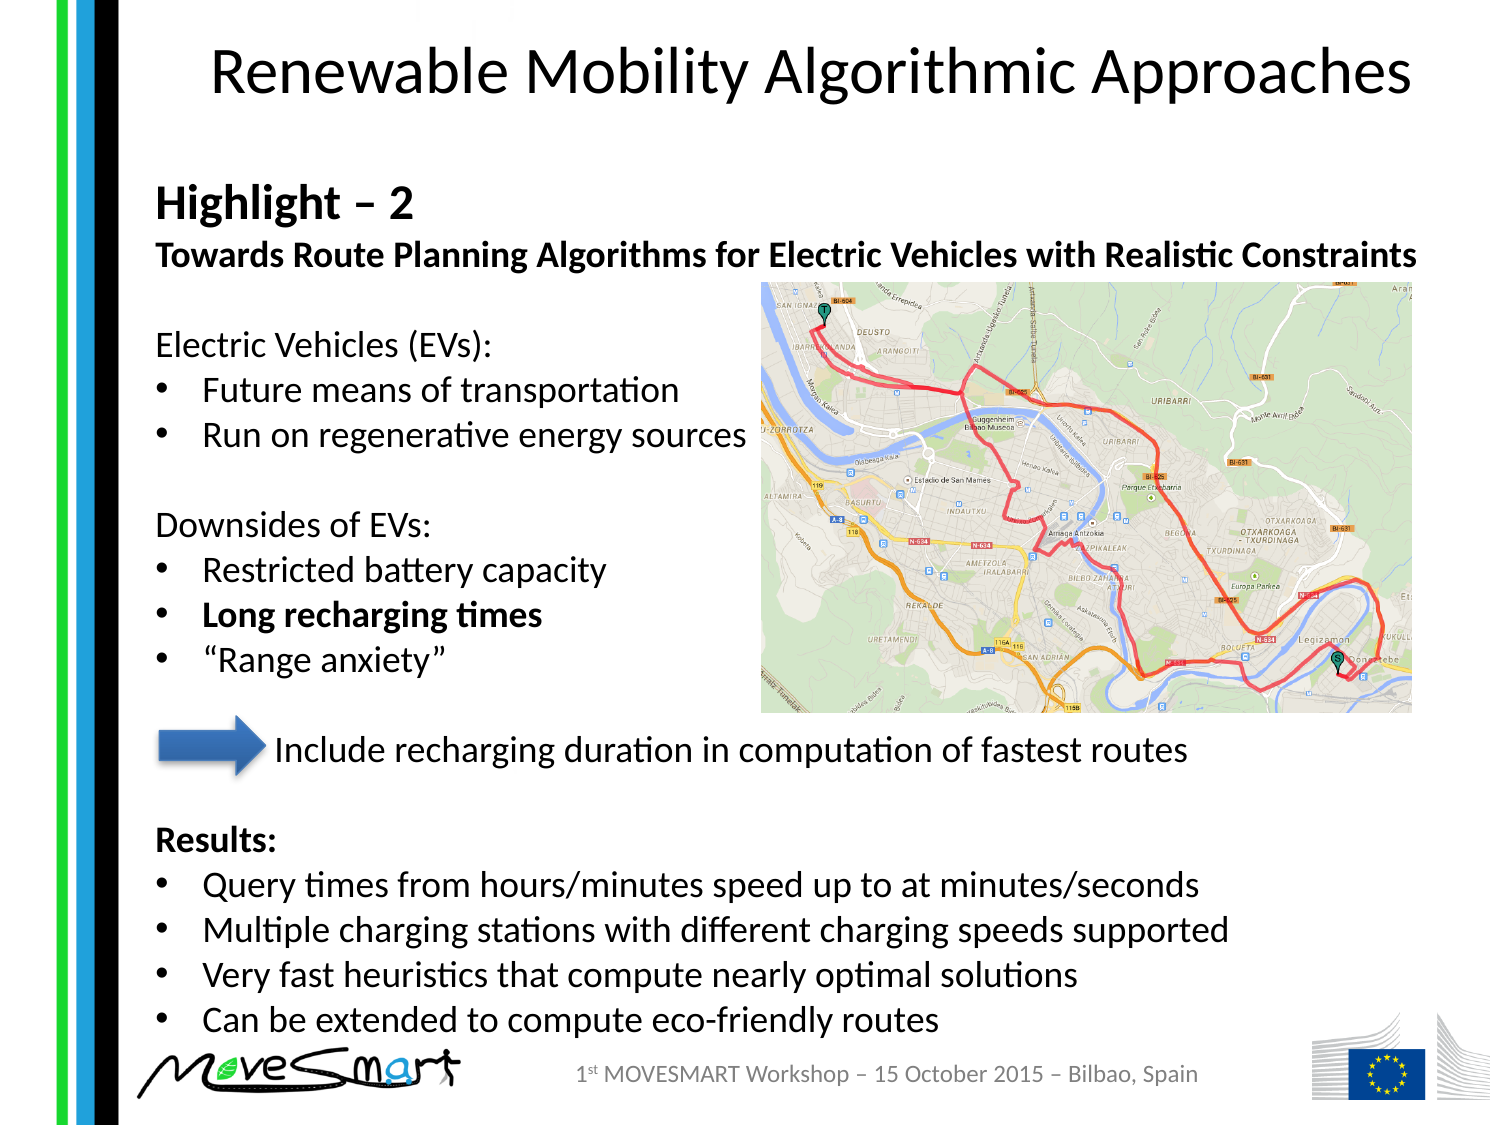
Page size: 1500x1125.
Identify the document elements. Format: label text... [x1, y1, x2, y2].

text_box [158, 715, 267, 776]
title Renewable Mobility Algorithmic Approaches [123, 0, 1500, 138]
picture [0, 0, 1496, 1125]
text_box Highlight – 2 Towards Route Planning Algorithms for Electric Vehicles with Realistic Constraints Electric Vehicles (EVs): Future means of transportation Run on regenerative energy sources Downsides of EVs: Restricted battery capacity Long recharging times “Range anxiety” Include recharging duration in computation of fastest routes Results: Query times from hours/minutes speed up to at minutes/seconds Multiple charging stations with different charging speeds supported Very fast heuristics that compute nearly optimal solutions Can be extended to compute eco-friendly routes [140, 162, 1477, 1048]
